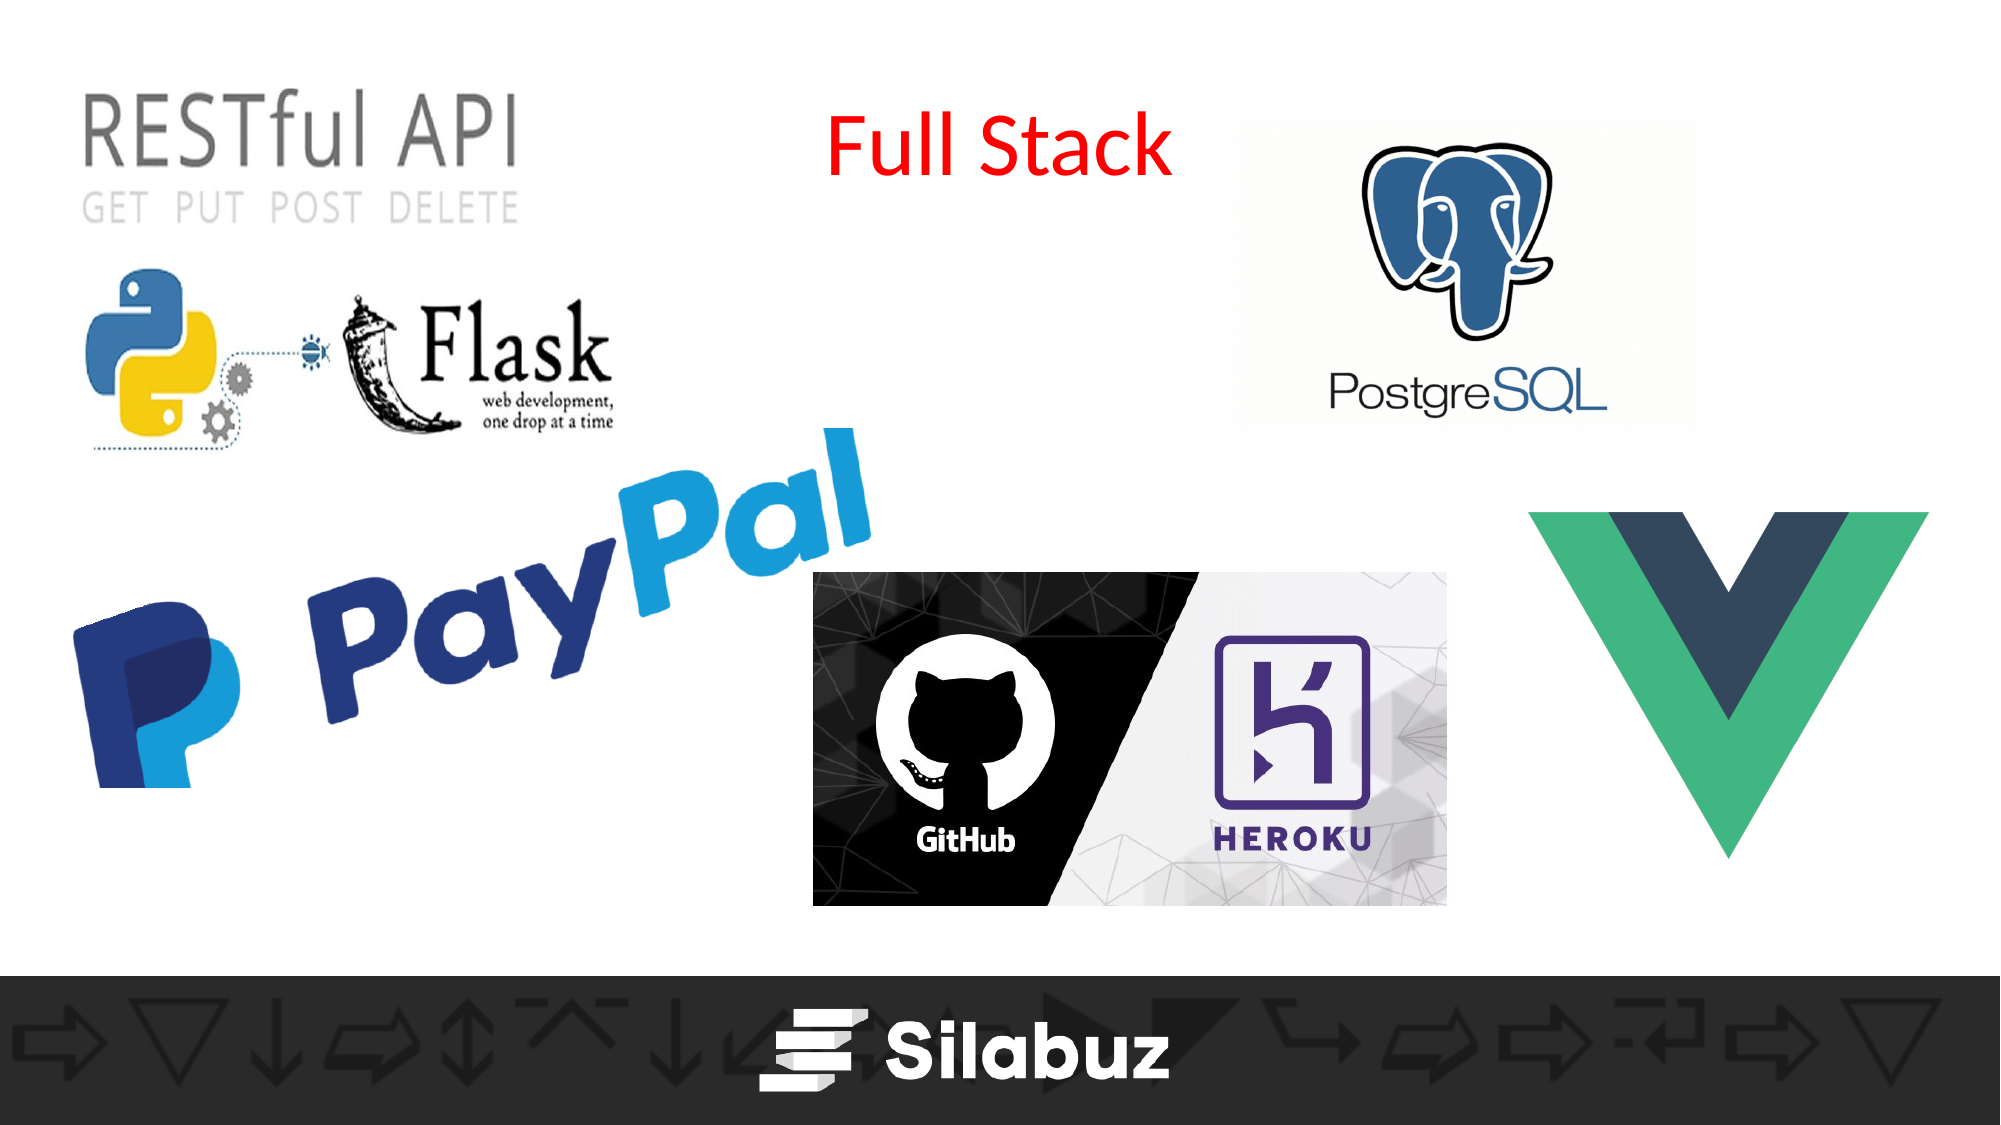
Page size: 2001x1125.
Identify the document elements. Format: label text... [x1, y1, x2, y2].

picture [1528, 511, 1930, 860]
picture [0, 73, 1448, 906]
picture [0, 976, 2000, 1125]
picture [1233, 121, 1696, 431]
title Full Stack [99, 45, 1900, 233]
